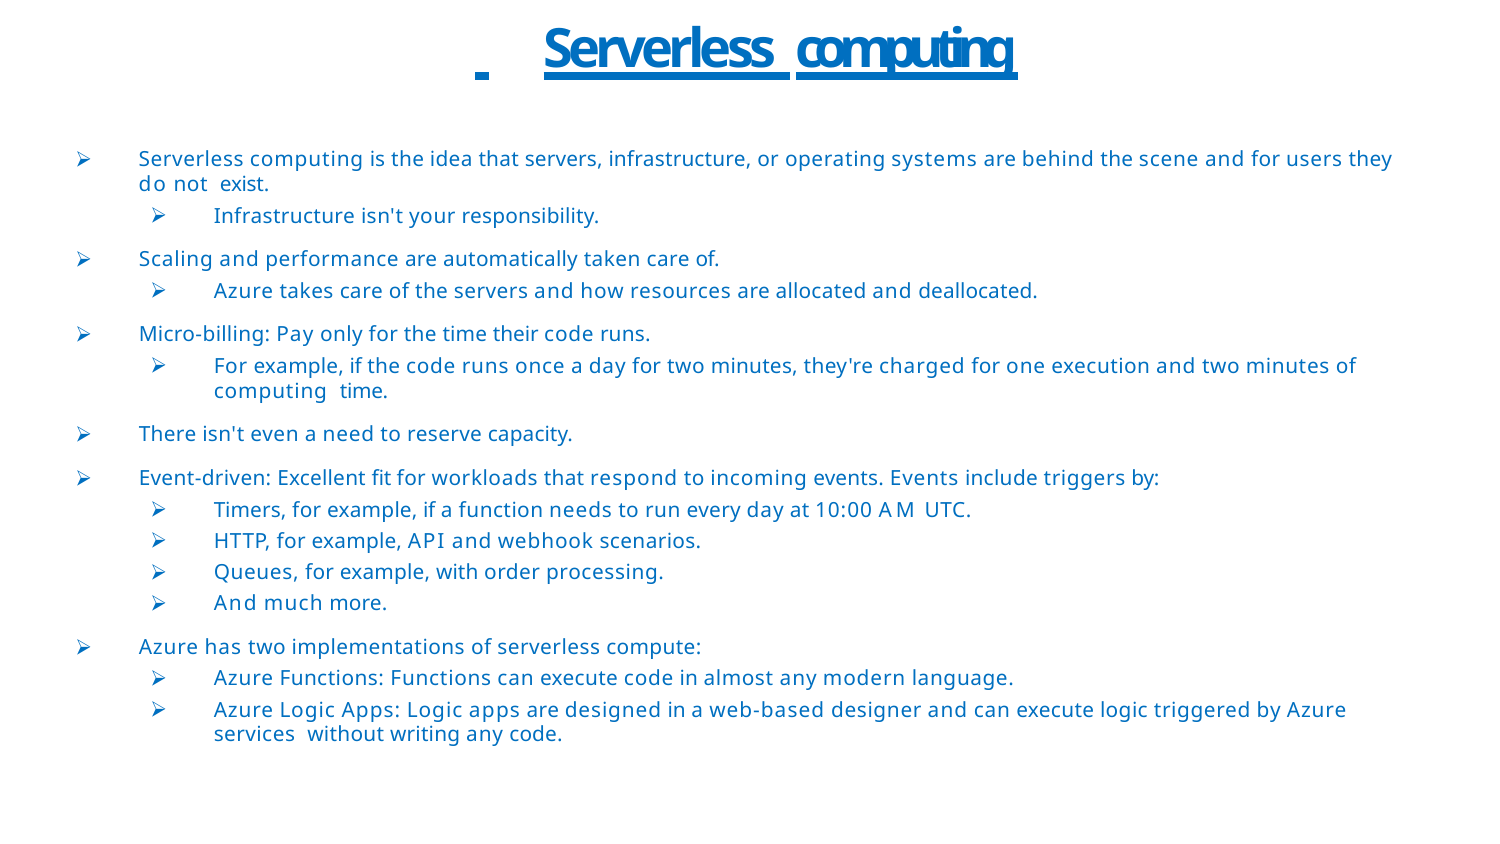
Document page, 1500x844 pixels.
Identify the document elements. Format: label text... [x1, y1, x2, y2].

text_box Serverless computing is the idea that servers, infrastructure, or operating systems are behind the scene and for users they do not exist. Infrastructure isn't your responsibility. Scaling and performance are automatically taken care of. Azure takes care of the servers and how resources are allocated and deallocated. Micro-billing: Pay only for the time their code runs. For example, if the code runs once a day for two minutes, they're charged for one execution and two minutes of computing time. There isn't even a need to reserve capacity. Event-driven: Excellent fit for workloads that respond to incoming events. Events include triggers by: Timers, for example, if a function needs to run every day at 10:00 AM UTC. HTTP, for example, API and webhook scenarios. Queues, for example, with order processing. And much more. Azure has two implementations of serverless compute: Azure Functions: Functions can execute code in almost any modern language. Azure Logic Apps: Logic apps are designed in a web-based designer and can execute logic triggered by Azure services without writing any code. [74, 144, 1433, 747]
title Serverless computing [473, 11, 1067, 144]
